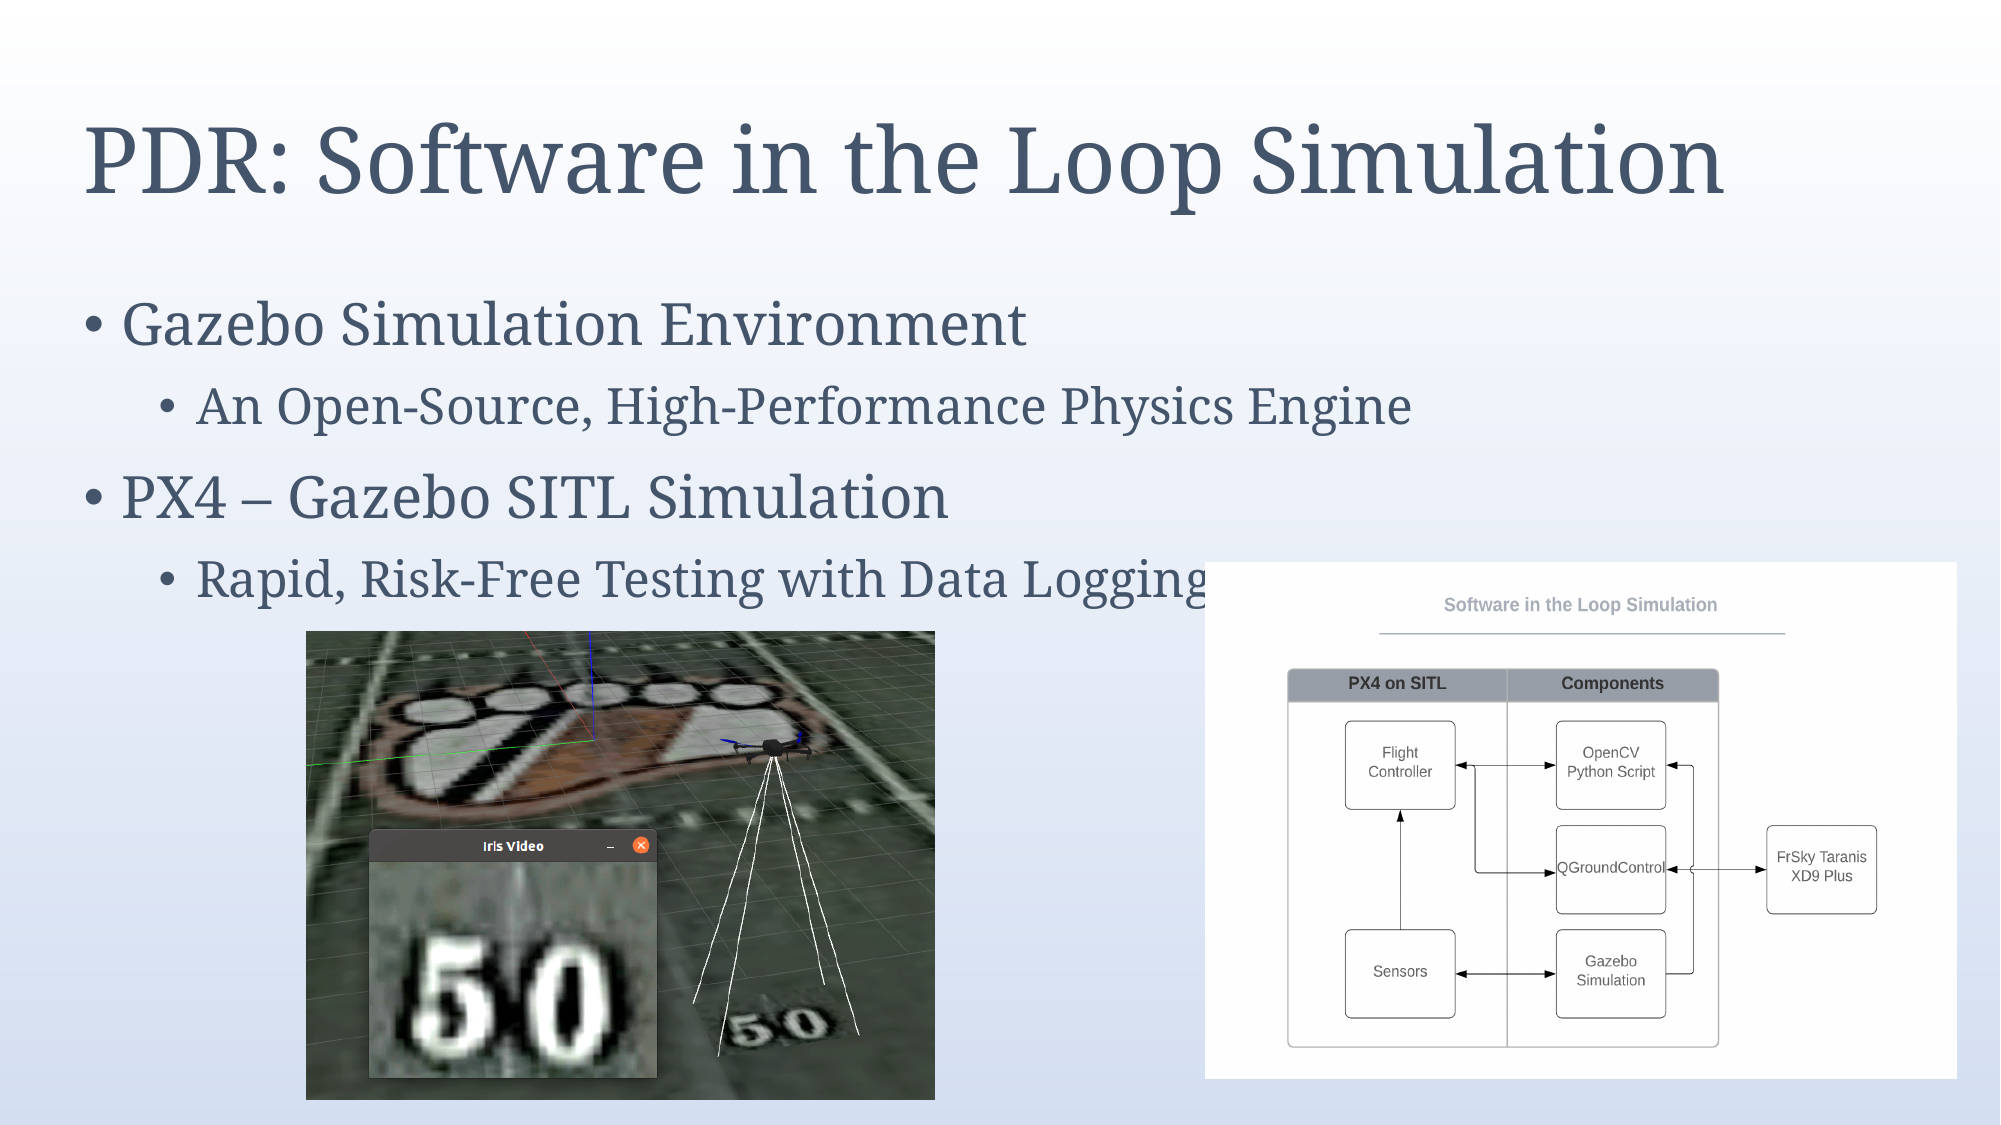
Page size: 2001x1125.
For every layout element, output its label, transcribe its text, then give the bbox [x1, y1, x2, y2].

picture [306, 631, 935, 1100]
list Gazebo Simulation Environment An Open-Source, High-Performance Physics Engine PX4 – Gazebo SITL Simulation Rapid, Risk-Free Testing with Data Logging [68, 287, 1794, 1002]
title PDR: Software in the Loop Simulation [68, 55, 1794, 273]
picture [1205, 562, 1957, 1079]
